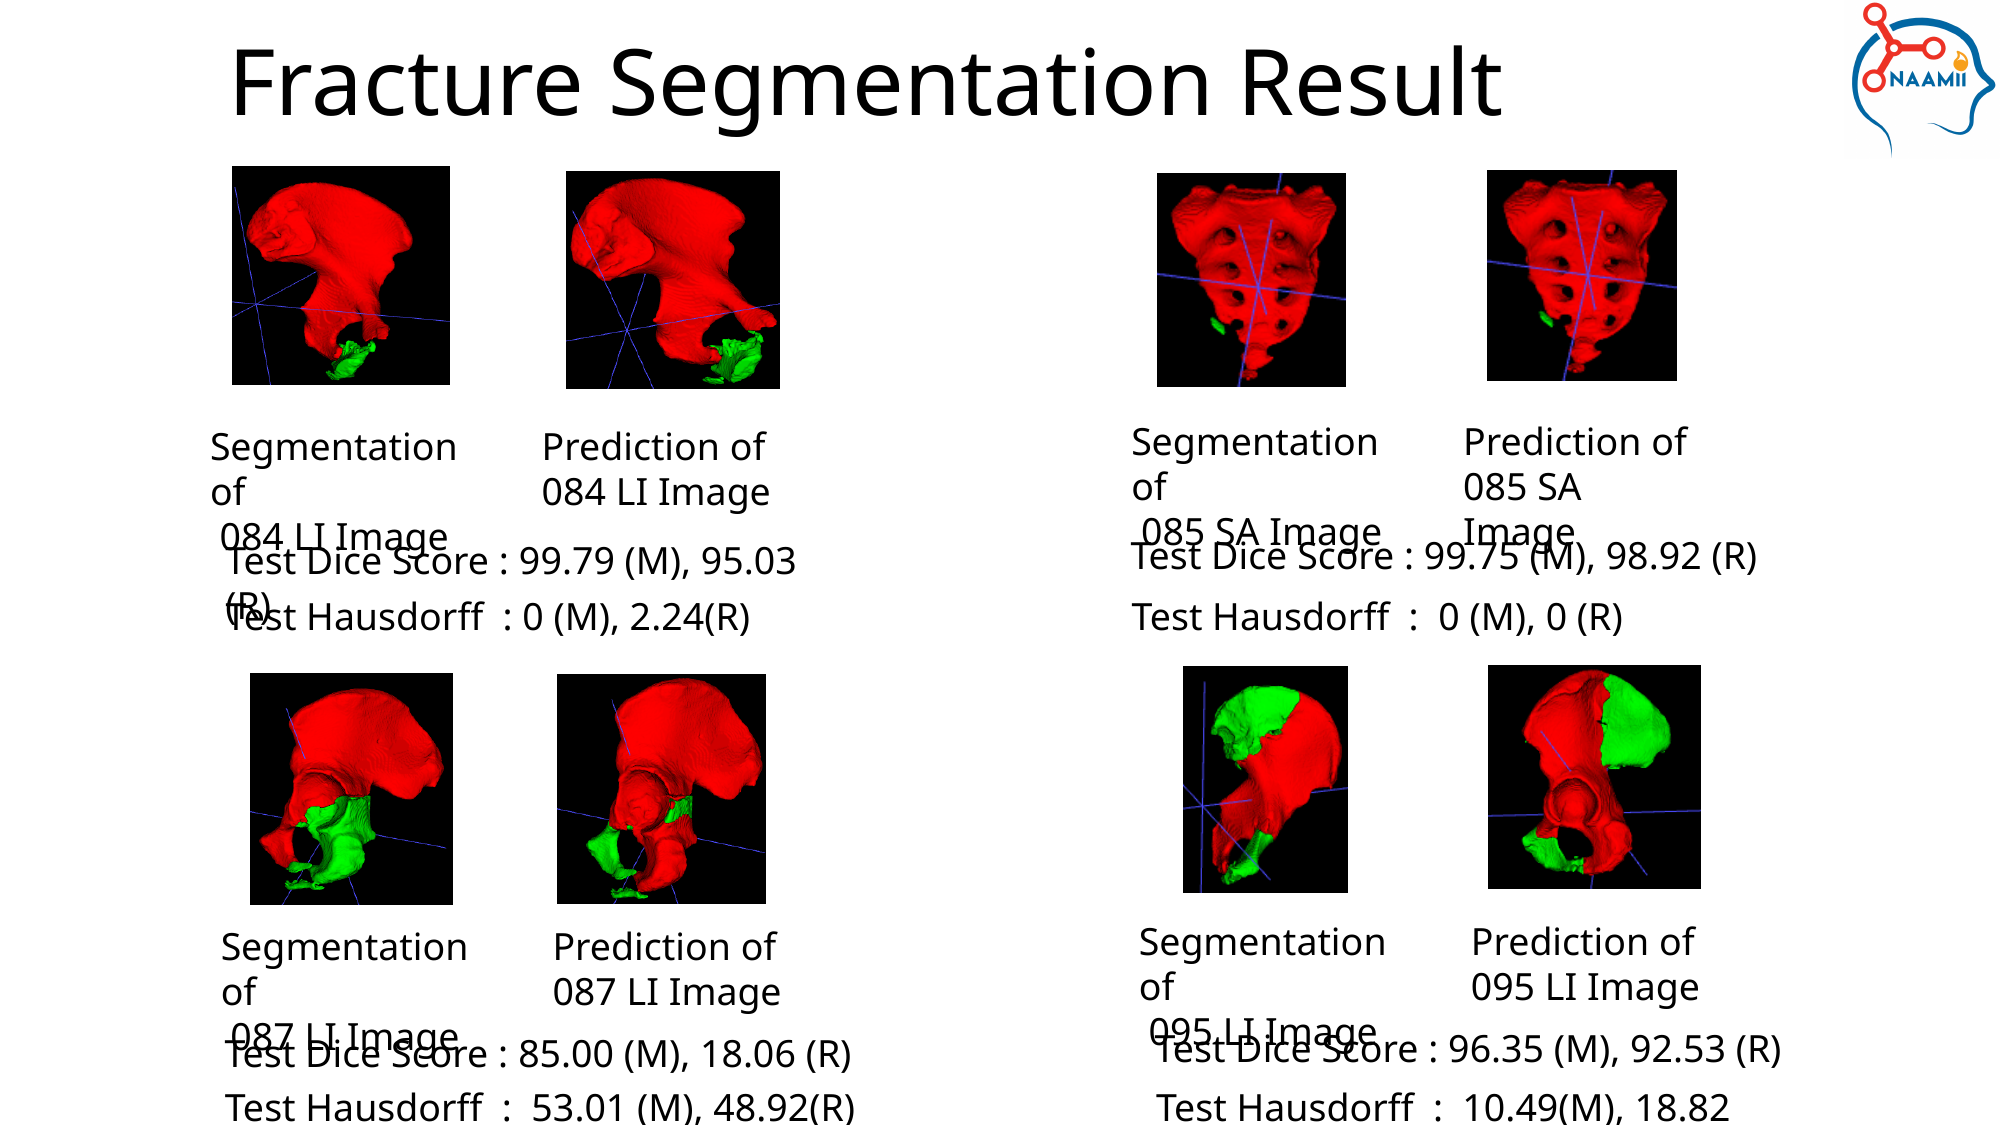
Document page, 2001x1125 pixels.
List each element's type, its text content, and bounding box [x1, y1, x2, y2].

text_box Test Hausdorff : 0 (M), 0 (R) [1116, 585, 1752, 645]
text_box Segmentation of 085 SA Image [1116, 410, 1414, 524]
text_box Segmentation of 087 LI Image [205, 915, 503, 1066]
text_box Prediction of 095 LI Image [1455, 910, 1724, 1016]
picture [565, 170, 780, 390]
text_box Test Dice Score : 96.35 (M), 92.53 (R) [1139, 1017, 1840, 1078]
picture [556, 673, 767, 905]
title Fracture Segmentation Result [16, 0, 1742, 195]
text_box Test Dice Score : 99.75 (M), 98.92 (R) [1115, 524, 1807, 585]
picture [250, 672, 453, 905]
text_box Segmentation of 084 LI Image [194, 415, 492, 566]
text_box Prediction of 084 LI Image [526, 415, 795, 521]
text_box Test Dice Score : 85.00 (M), 18.06 (R) [209, 1022, 908, 1083]
text_box Test Hausdorff : 0 (M), 2.24(R) [210, 585, 786, 645]
text_box Test Hausdorff : 53.01 (M), 48.92(R) [209, 1076, 882, 1125]
text_box Test Hausdorff : 10.49(M), 18.82 (R) [1140, 1076, 1797, 1125]
picture [1486, 170, 1677, 381]
text_box Segmentation of 095 LI Image [1123, 910, 1421, 1061]
picture [1157, 173, 1346, 387]
text_box Prediction of 085 SA Image [1448, 410, 1716, 561]
text_box Test Dice Score : 99.79 (M), 95.03 (R) [210, 529, 846, 635]
picture [231, 165, 451, 385]
picture [1487, 665, 1701, 889]
picture [1182, 665, 1349, 893]
picture [1844, 0, 2000, 159]
text_box Prediction of 087 LI Image [537, 915, 806, 1021]
